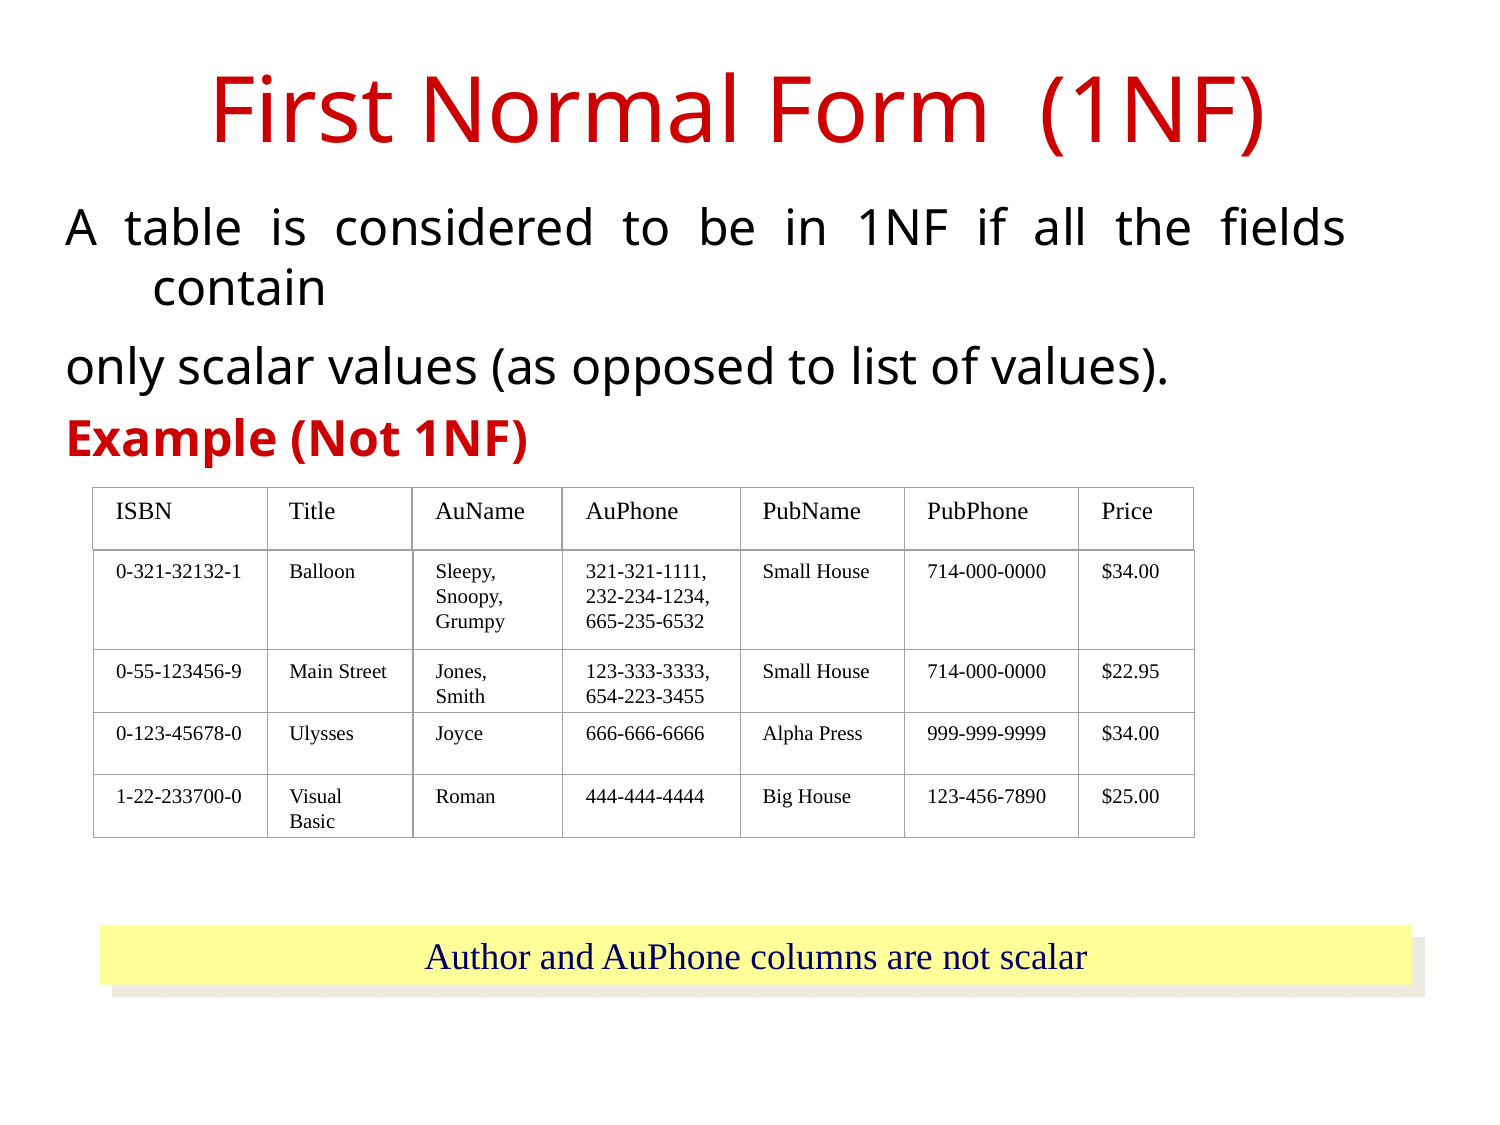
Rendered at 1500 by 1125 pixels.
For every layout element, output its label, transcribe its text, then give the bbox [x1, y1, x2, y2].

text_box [412, 774, 561, 838]
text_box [904, 649, 1077, 710]
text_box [562, 558, 735, 648]
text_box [92, 712, 265, 774]
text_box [740, 774, 903, 838]
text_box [267, 712, 410, 773]
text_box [267, 649, 411, 710]
text_box Author and AuPhone columns are not scalar [99, 924, 1413, 985]
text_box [904, 558, 1073, 648]
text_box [740, 649, 903, 710]
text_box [412, 712, 560, 773]
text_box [411, 487, 559, 551]
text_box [266, 487, 409, 551]
list A table is considered to be in 1NF if all the fields contain only scalar values (as opposed to list of values). Example (Not 1NF) [50, 187, 1363, 888]
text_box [267, 774, 411, 838]
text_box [1078, 774, 1195, 838]
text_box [412, 558, 557, 648]
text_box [412, 649, 561, 710]
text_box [904, 712, 1076, 773]
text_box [740, 558, 899, 648]
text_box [92, 649, 266, 711]
text_box First Normal Form (1NF) [112, 12, 1388, 200]
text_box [92, 557, 262, 649]
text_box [904, 487, 1075, 551]
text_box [904, 774, 1077, 838]
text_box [561, 487, 738, 551]
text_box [1077, 487, 1195, 551]
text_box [562, 649, 739, 710]
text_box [562, 774, 739, 838]
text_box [1078, 649, 1195, 712]
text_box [740, 487, 902, 551]
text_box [1078, 712, 1195, 774]
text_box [92, 774, 266, 838]
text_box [562, 712, 738, 773]
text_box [1078, 557, 1195, 649]
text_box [740, 712, 902, 773]
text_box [267, 558, 407, 648]
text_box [92, 487, 264, 551]
